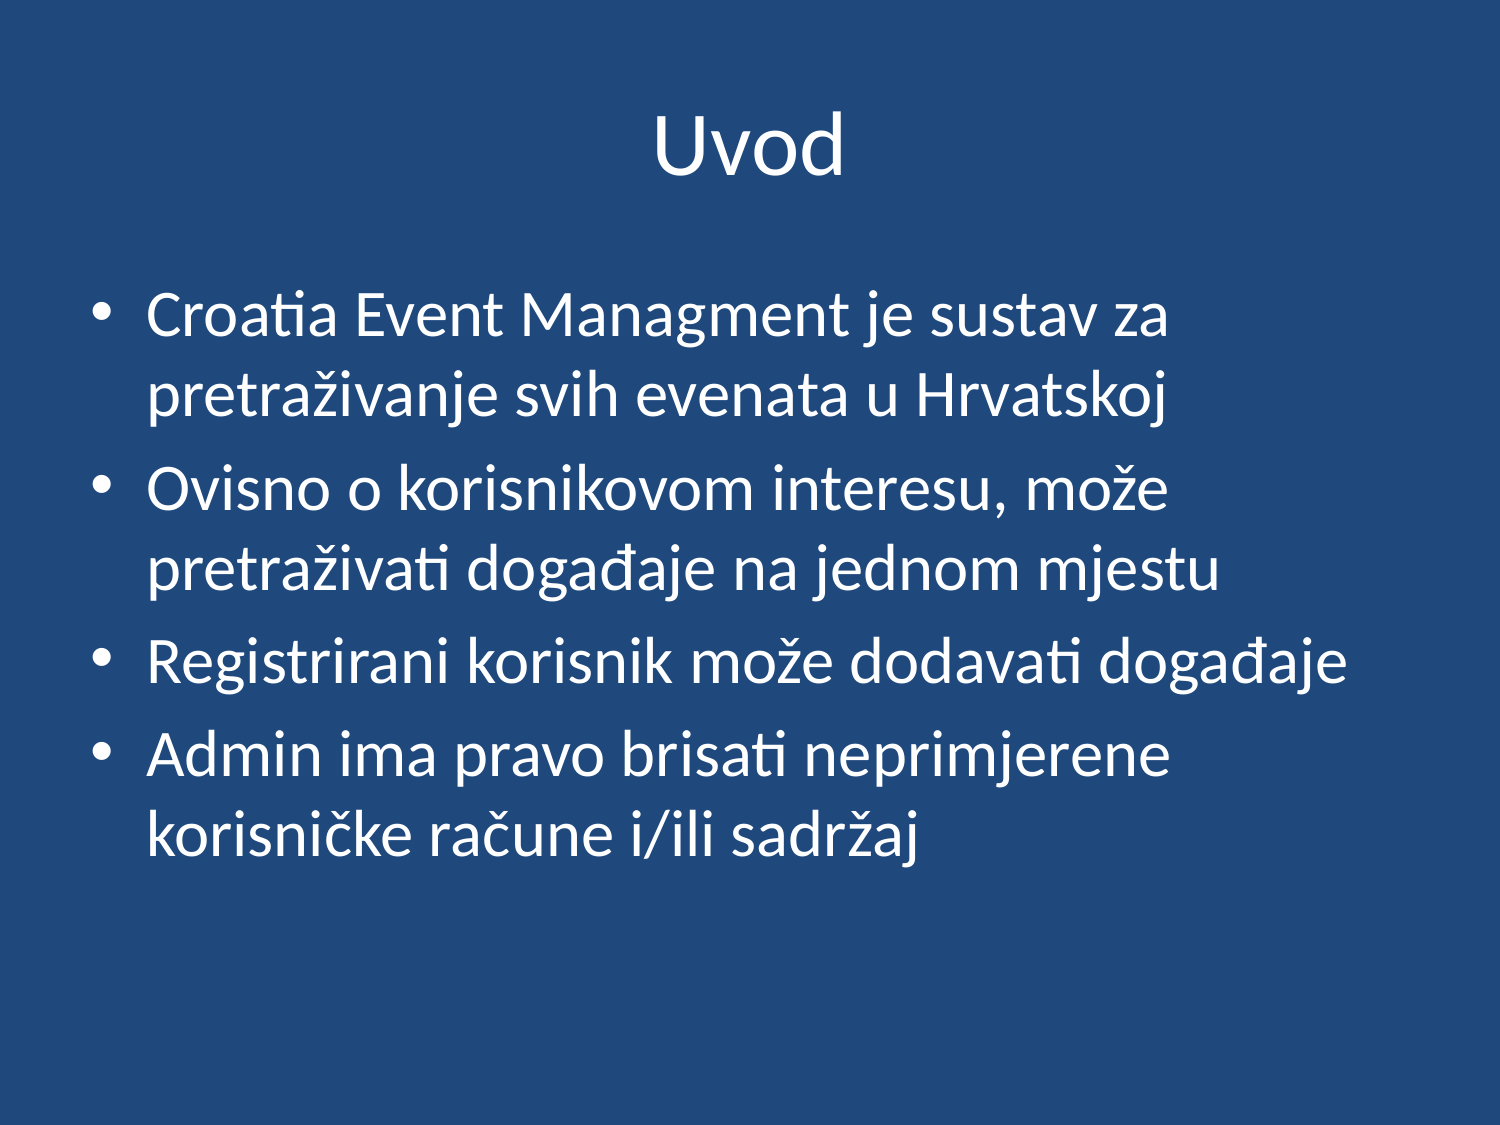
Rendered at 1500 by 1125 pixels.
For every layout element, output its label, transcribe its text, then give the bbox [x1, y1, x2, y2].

list Croatia Event Managment je sustav za pretraživanje svih evenata u Hrvatskoj Ovisno o korisnikovom interesu, može pretraživati događaje na jednom mjestu Registrirani korisnik može dodavati događaje Admin ima pravo brisati neprimjerene korisničke račune i/ili sadržaj [75, 262, 1425, 1005]
title Uvod [75, 45, 1425, 233]
